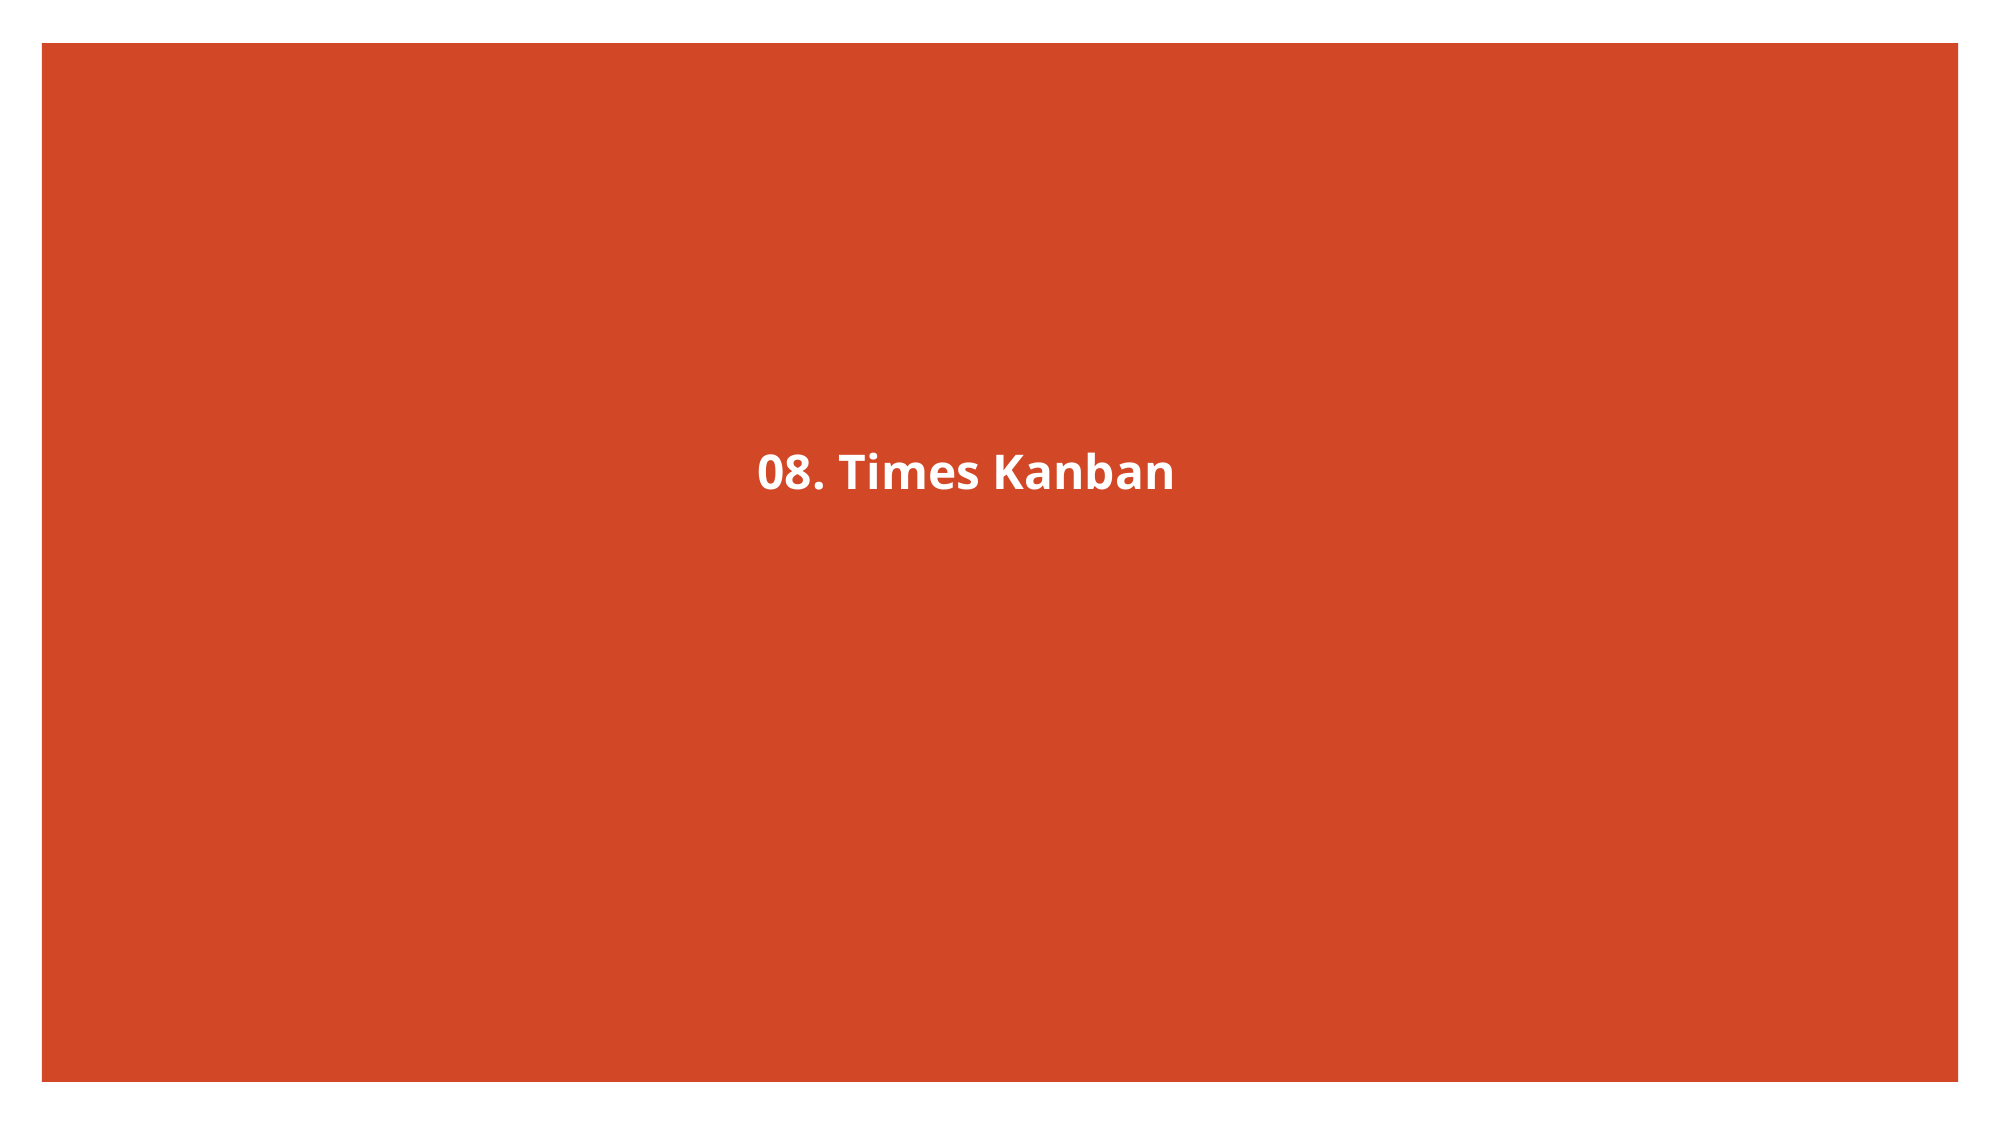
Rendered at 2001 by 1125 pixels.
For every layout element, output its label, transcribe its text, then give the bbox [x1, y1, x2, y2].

subtitle 08. Times Kanban [140, 405, 1794, 592]
